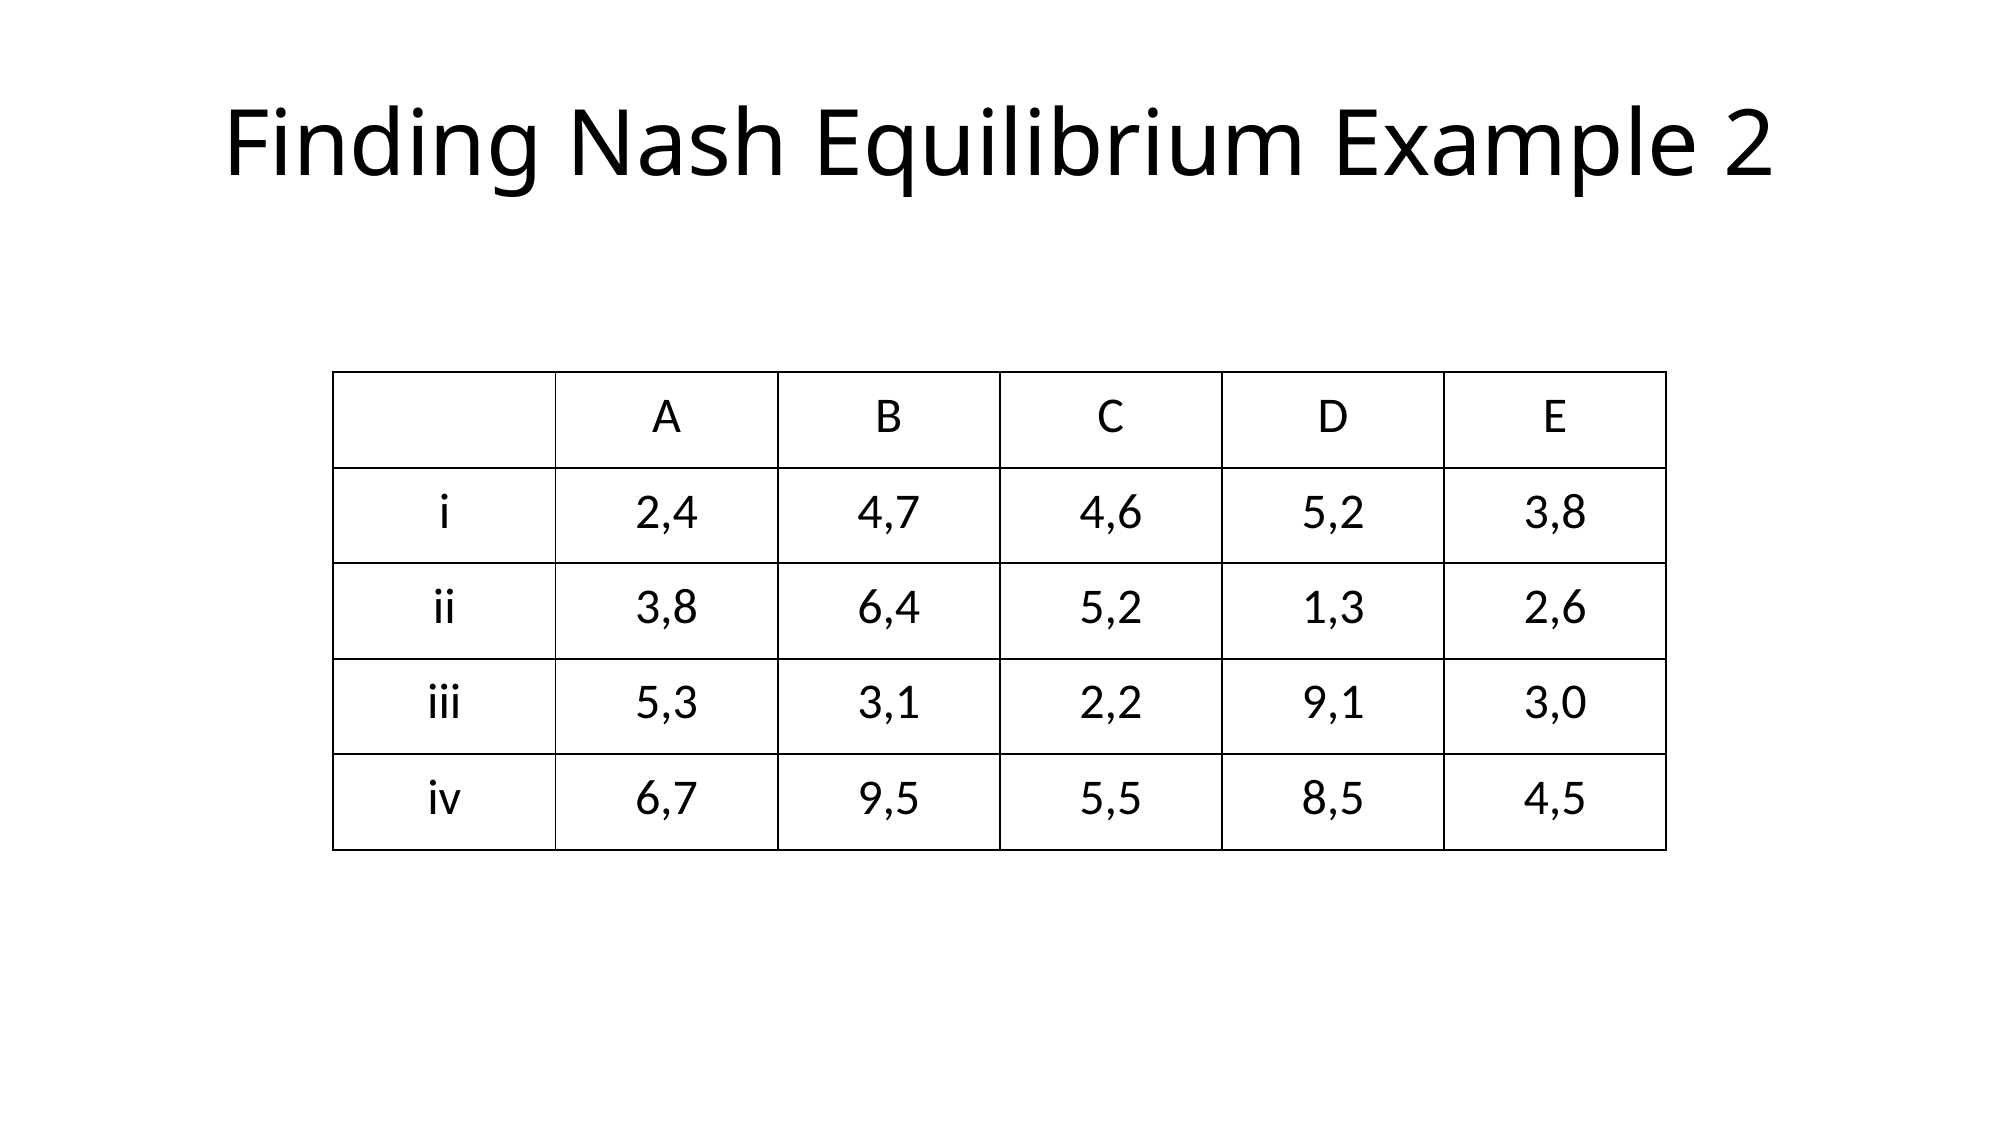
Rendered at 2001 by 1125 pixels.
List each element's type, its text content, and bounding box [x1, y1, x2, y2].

table_cell 5,3 [556, 660, 777, 753]
table_cell iii [334, 660, 555, 753]
table_cell 3,8 [1445, 469, 1665, 562]
table_header [334, 373, 555, 467]
table_cell 3,8 [556, 564, 777, 658]
table_cell 9,1 [1223, 660, 1443, 753]
table_cell ii [334, 564, 555, 658]
table_cell 4,5 [1445, 755, 1665, 849]
table_cell 4,6 [1001, 469, 1221, 562]
table_cell 2,4 [556, 469, 777, 562]
table_header D [1223, 373, 1443, 467]
table_cell 1,3 [1223, 564, 1443, 658]
table_cell 9,5 [779, 755, 999, 849]
table_cell 4,7 [779, 469, 999, 562]
title Finding Nash Equilibrium Example 2 [99, 45, 1900, 233]
table_header B [779, 373, 999, 467]
table_cell 6,7 [556, 755, 777, 849]
table_cell 2,2 [1001, 660, 1221, 753]
table_cell 6,4 [779, 564, 999, 658]
table_cell 8,5 [1223, 755, 1443, 849]
table_header E [1445, 373, 1665, 467]
table_cell i [334, 469, 555, 562]
table_cell 5,5 [1001, 755, 1221, 849]
table_cell 3,1 [779, 660, 999, 753]
table_header C [1001, 373, 1221, 467]
table_cell 5,2 [1223, 469, 1443, 562]
table_cell 2,6 [1445, 564, 1665, 658]
table_cell iv [334, 755, 555, 849]
table_header A [556, 373, 777, 467]
table_cell 5,2 [1001, 564, 1221, 658]
table_cell 3,0 [1445, 660, 1665, 753]
